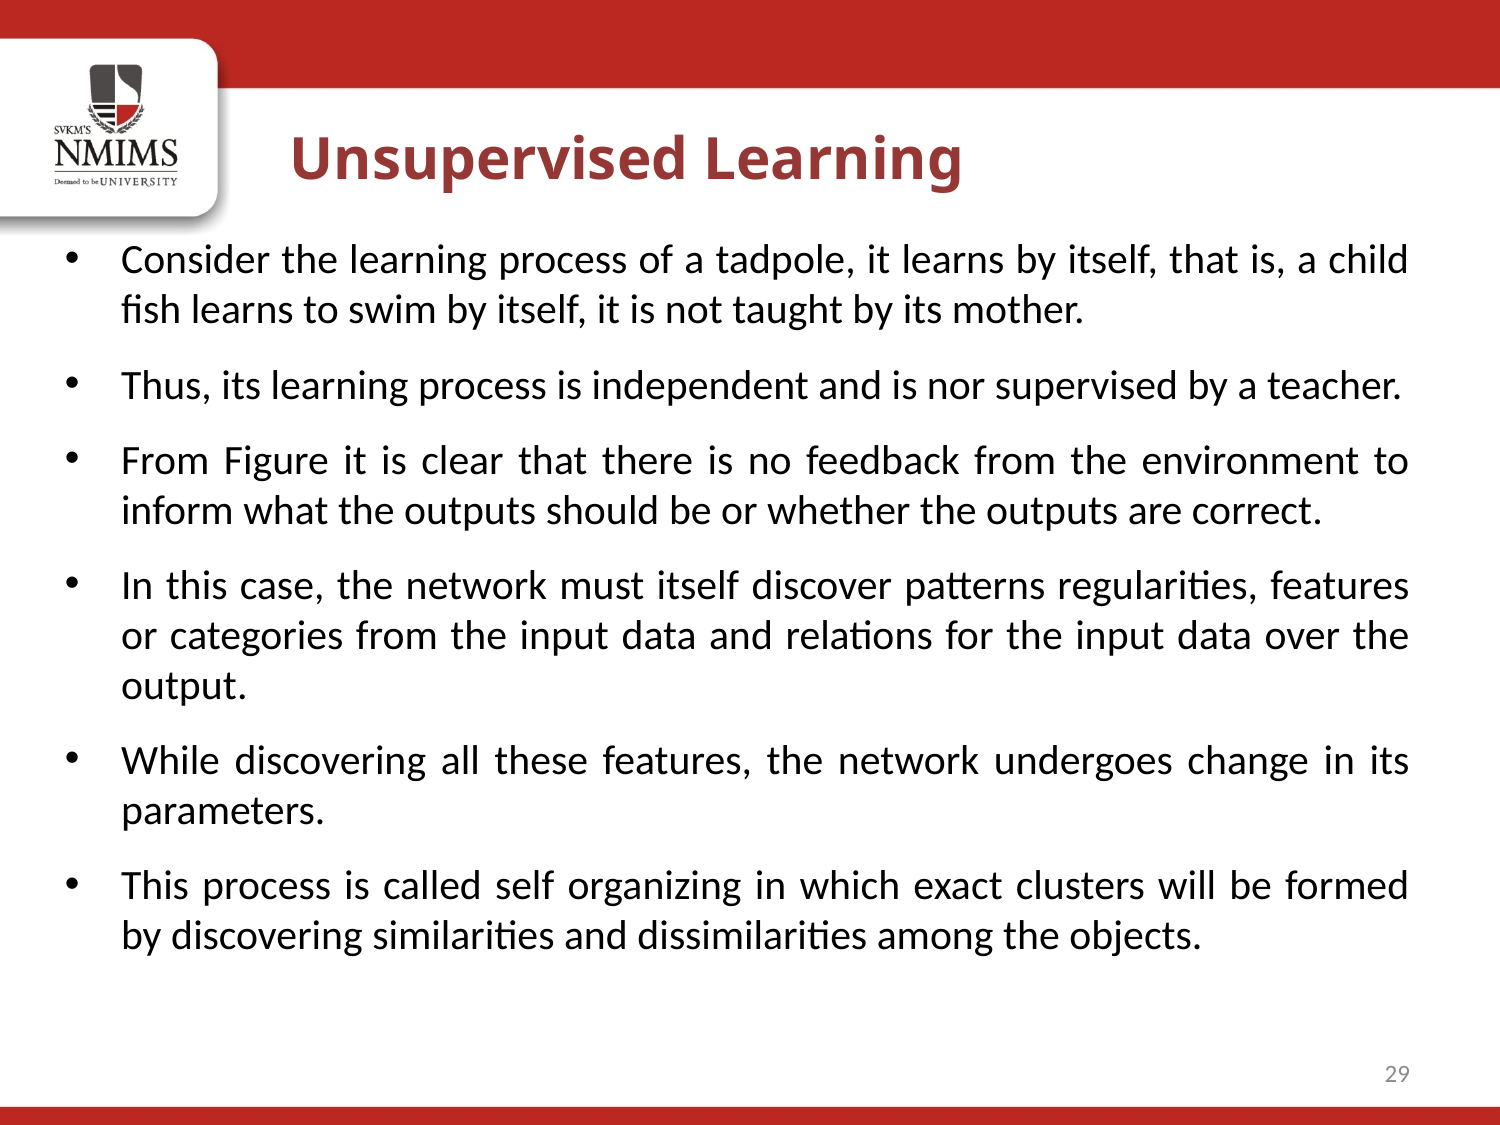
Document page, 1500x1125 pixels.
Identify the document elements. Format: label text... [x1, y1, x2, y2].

text_box Unsupervised Learning [274, 114, 1163, 199]
slide_number 29 [1074, 1042, 1425, 1103]
text_box Consider the learning process of a tadpole, it learns by itself, that is, a child fish learns to swim by itself, it is not taught by its mother. Thus, its learning process is independent and is nor supervised by a teacher. From Figure it is clear that there is no feedback from the environment to inform what the outputs should be or whether the outputs are correct. In this case, the network must itself discover patterns regularities, features or categories from the input data and relations for the input data over the output. While discovering all these features, the network undergoes change in its parameters. This process is called self organizing in which exact clusters will be formed by discovering similarities and dissimilarities among the objects. [50, 224, 1425, 966]
picture [0, 0, 1500, 1125]
